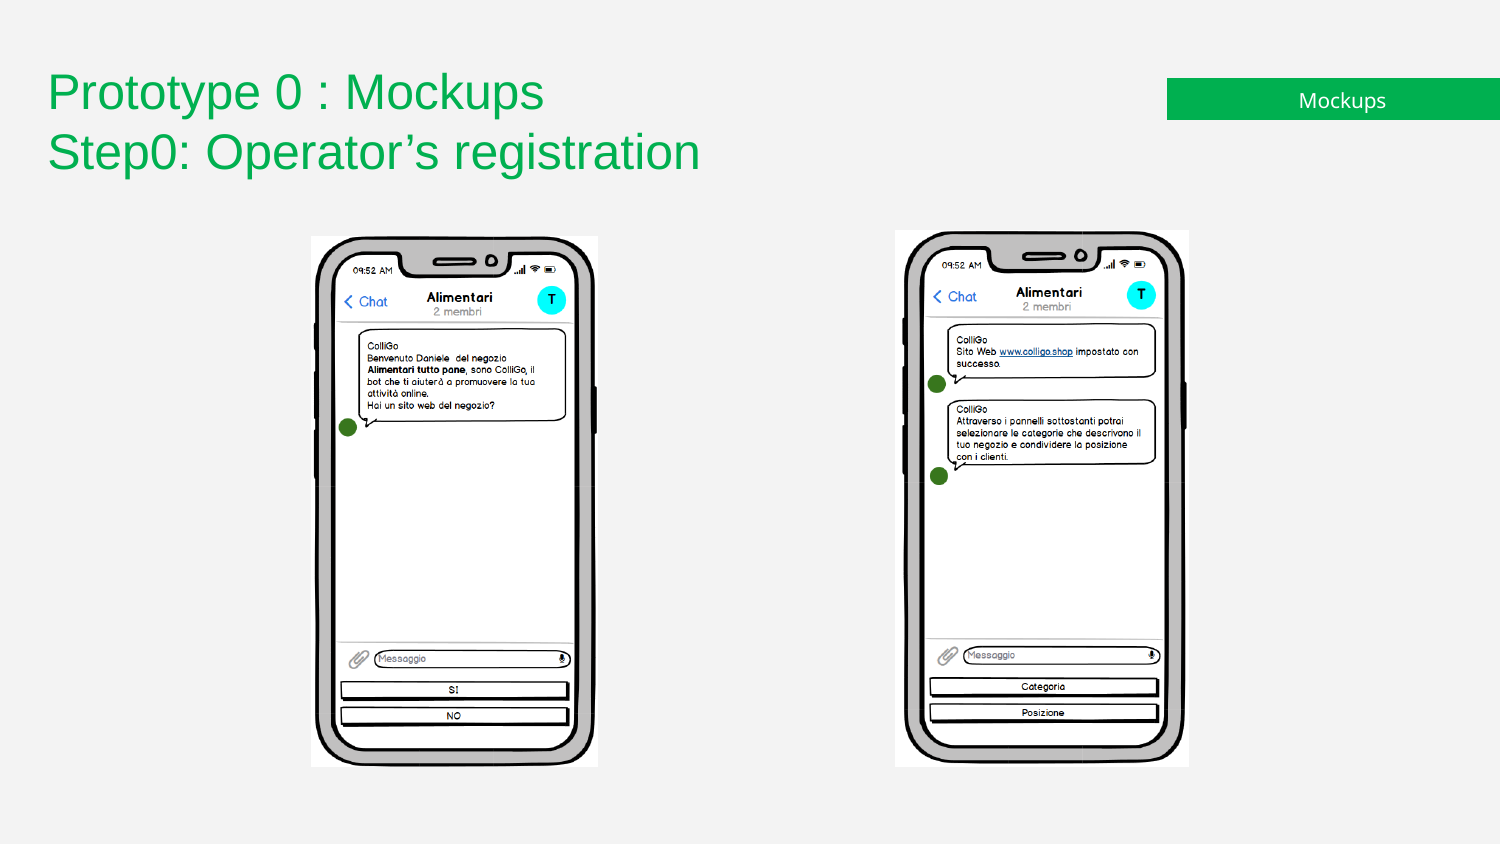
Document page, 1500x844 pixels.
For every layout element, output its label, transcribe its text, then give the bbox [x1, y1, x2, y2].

picture [311, 235, 598, 767]
title Mockups [971, 52, 1402, 128]
picture [895, 230, 1189, 767]
text_box Prototype 0 : Mockups Step0: Operator’s registration [32, 52, 903, 368]
text_box [1402, 78, 1500, 120]
